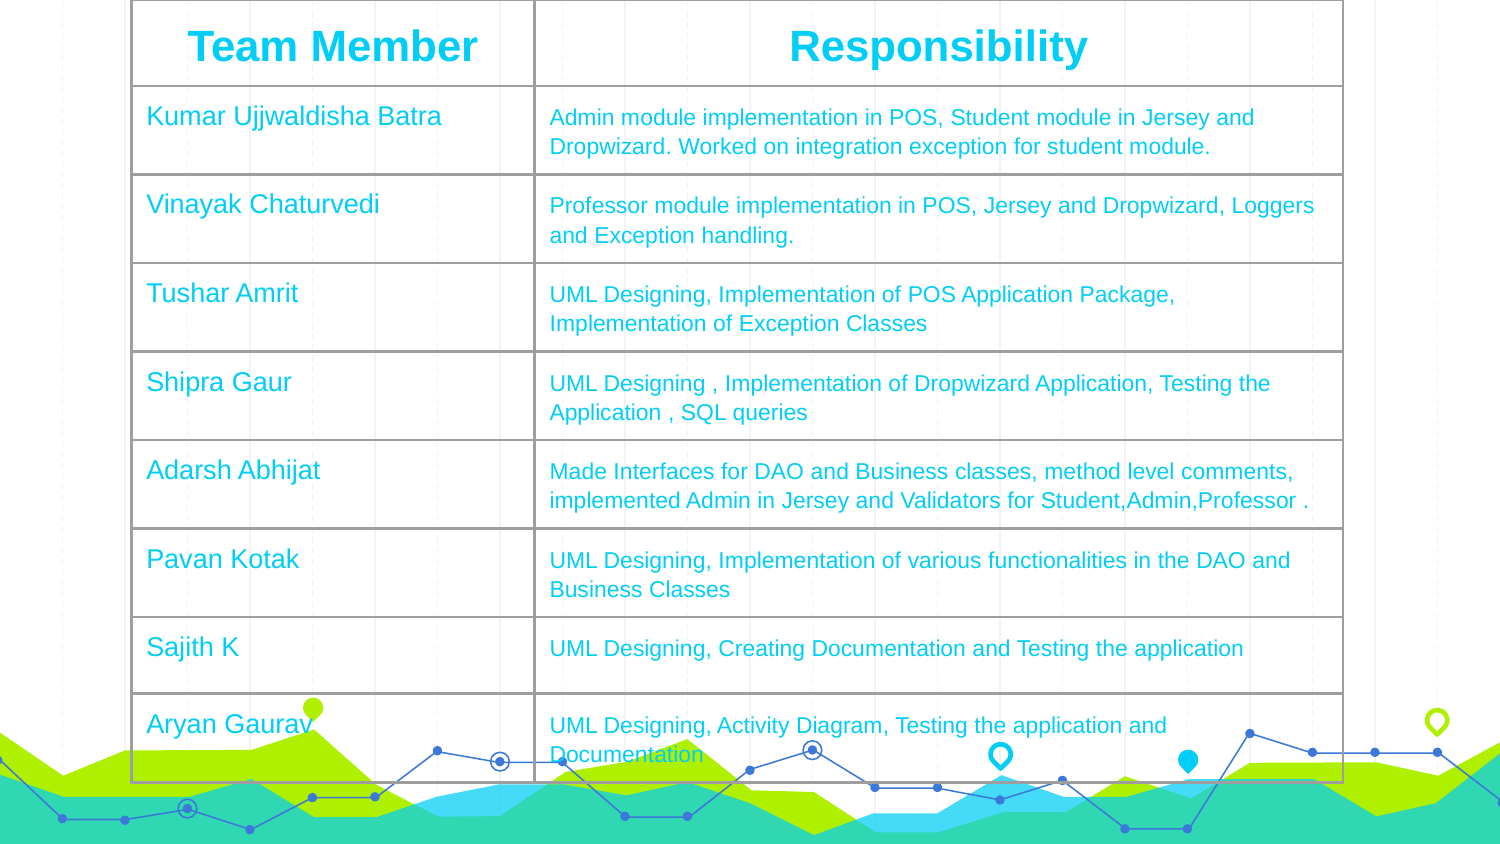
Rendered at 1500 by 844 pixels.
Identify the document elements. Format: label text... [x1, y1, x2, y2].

table_cell Professor module implementation in POS, Jersey and Dropwizard, Loggers and Exception handling. [536, 176, 1342, 262]
table_cell UML Designing, Implementation of various functionalities in the DAO and Business Classes [536, 530, 1342, 616]
table_header Responsibility [536, 1, 1342, 85]
table_cell Made Interfaces for DAO and Business classes, method level comments, implemented Admin in Jersey and Validators for Student,Admin,Professor . [536, 441, 1342, 527]
table_cell Pavan Kotak [133, 530, 533, 616]
table_cell UML Designing, Creating Documentation and Testing the application [536, 618, 1342, 692]
table_cell UML Designing, Implementation of POS Application Package, Implementation of Exception Classes [536, 264, 1342, 350]
table_cell Kumar Ujjwaldisha Batra [133, 87, 533, 173]
table_cell Sajith K [133, 618, 533, 692]
table_cell UML Designing, Activity Diagram, Testing the application and Documentation [536, 695, 1342, 781]
table_cell UML Designing , Implementation of Dropwizard Application, Testing the Application , SQL queries [536, 353, 1342, 439]
table_cell Tushar Amrit [133, 264, 533, 350]
table_header Team Member [133, 1, 533, 85]
table_cell Shipra Gaur [133, 353, 533, 439]
table_cell Aryan Gaurav [133, 695, 533, 781]
table_cell Vinayak Chaturvedi [133, 176, 533, 262]
table_cell Admin module implementation in POS, Student module in Jersey and Dropwizard. Worked on integration exception for student module. [536, 87, 1342, 173]
table_cell Adarsh Abhijat [133, 441, 533, 527]
